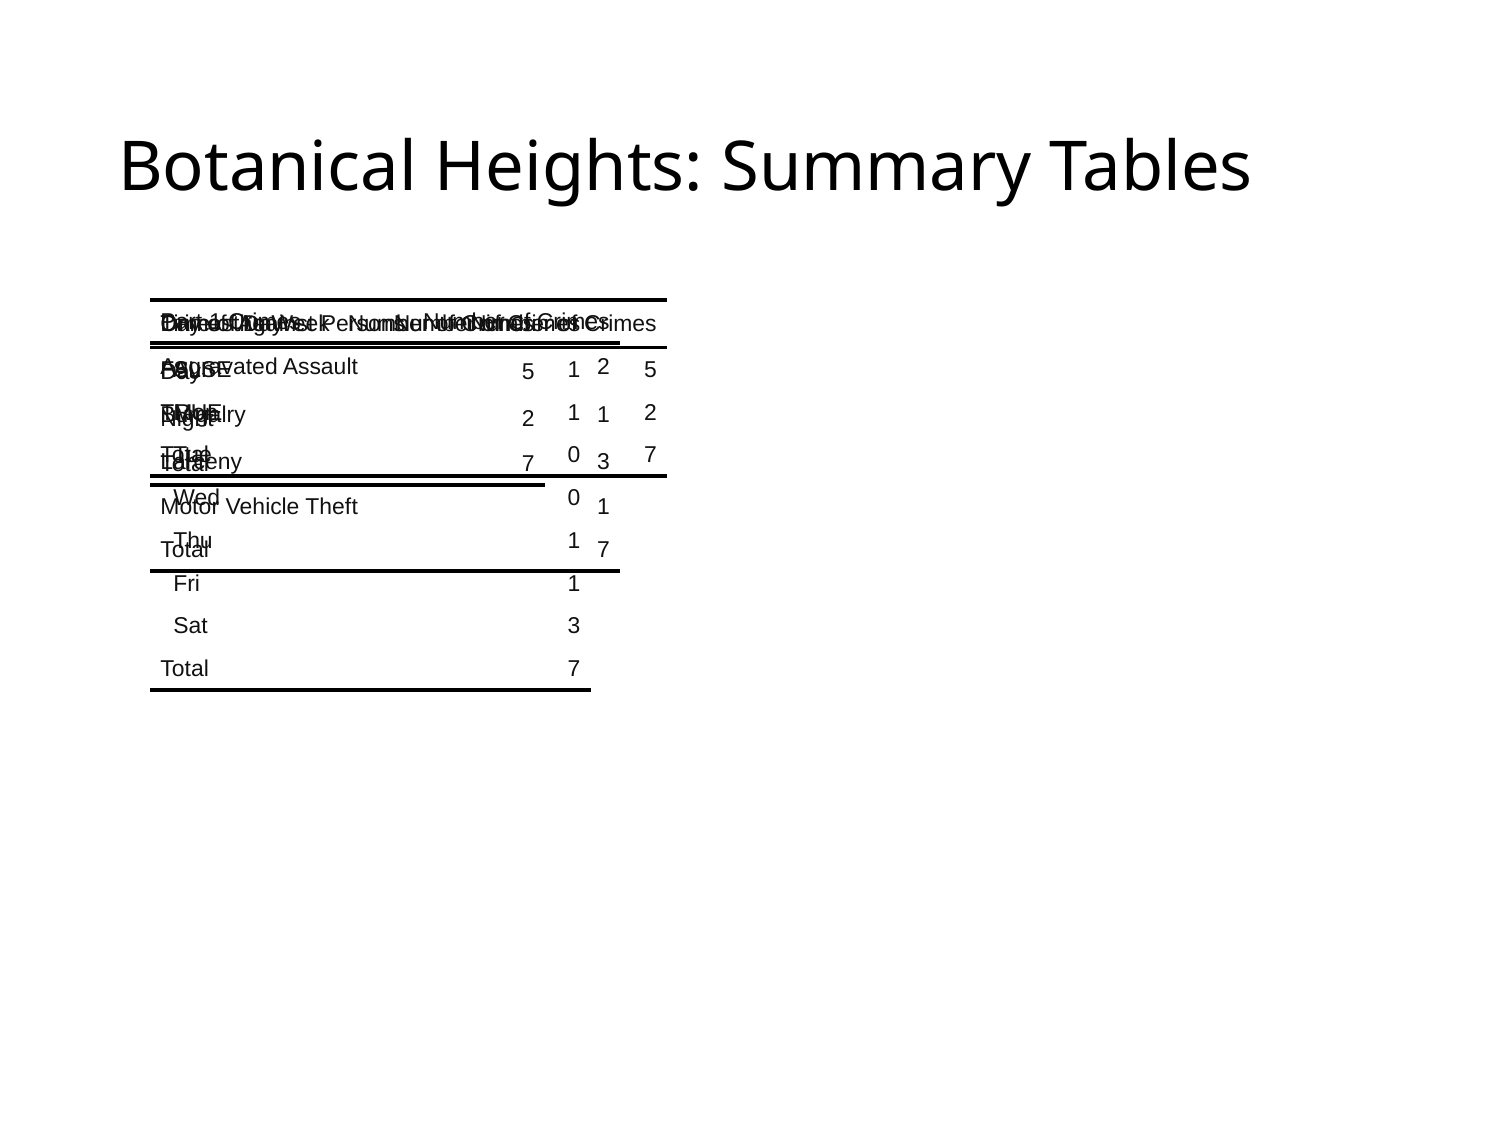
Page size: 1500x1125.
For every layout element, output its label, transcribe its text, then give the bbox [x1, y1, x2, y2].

table_cell 0 [362, 478, 591, 519]
table_cell Wed [150, 487, 362, 519]
table_header Time of Day [150, 302, 316, 346]
table_cell 7 [545, 433, 667, 474]
table_header Number of Crimes [316, 302, 545, 346]
table_cell 5 [545, 349, 667, 391]
table_cell 5 [316, 349, 545, 395]
table_cell 2 [316, 395, 545, 442]
table_cell Sat [150, 604, 362, 648]
table_cell 7 [316, 442, 545, 483]
table_cell Fri [150, 562, 362, 604]
table_cell Total [150, 442, 316, 483]
table_header Number of Crimes [545, 302, 667, 346]
table_cell 3 [591, 478, 620, 485]
table_cell 1 [362, 562, 591, 604]
table_cell Night [150, 395, 316, 442]
table_cell 7 [362, 648, 591, 688]
table_cell 3 [362, 604, 591, 648]
table_cell Total [150, 648, 362, 688]
table_cell 7 [591, 528, 620, 569]
table_cell 1 [362, 519, 591, 562]
table_cell 2 [545, 391, 667, 433]
table_cell 1 [591, 485, 620, 528]
table_cell Day [150, 349, 316, 395]
title Botanical Heights: Summary Tables [103, 59, 1397, 278]
table_cell Thu [150, 519, 362, 562]
